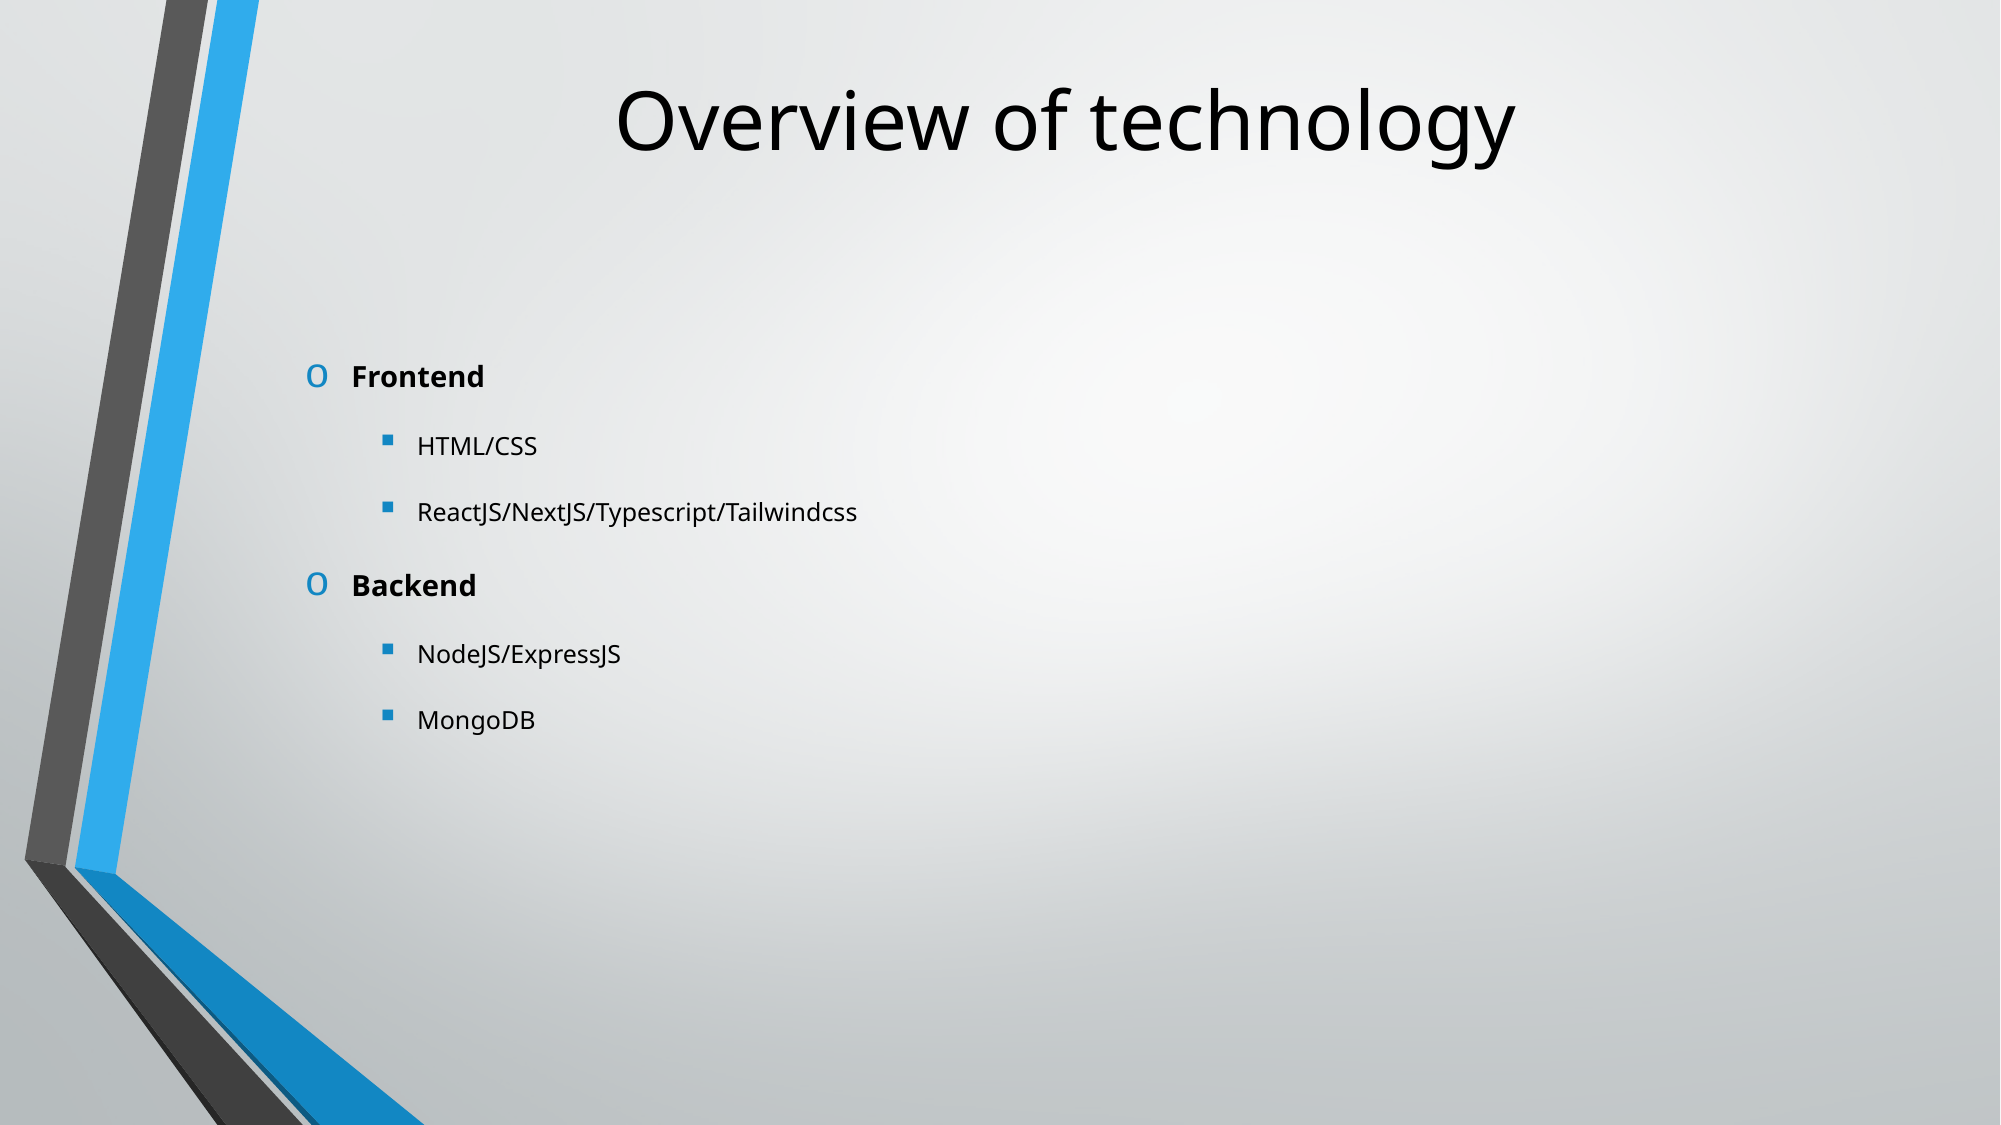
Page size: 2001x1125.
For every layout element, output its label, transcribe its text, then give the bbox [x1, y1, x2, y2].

list Frontend HTML/CSS ReactJS/NextJS/Typescript/Tailwindcss Backend NodeJS/ExpressJS MongoDB [214, 174, 1754, 950]
title Overview of technology [243, 61, 1887, 175]
